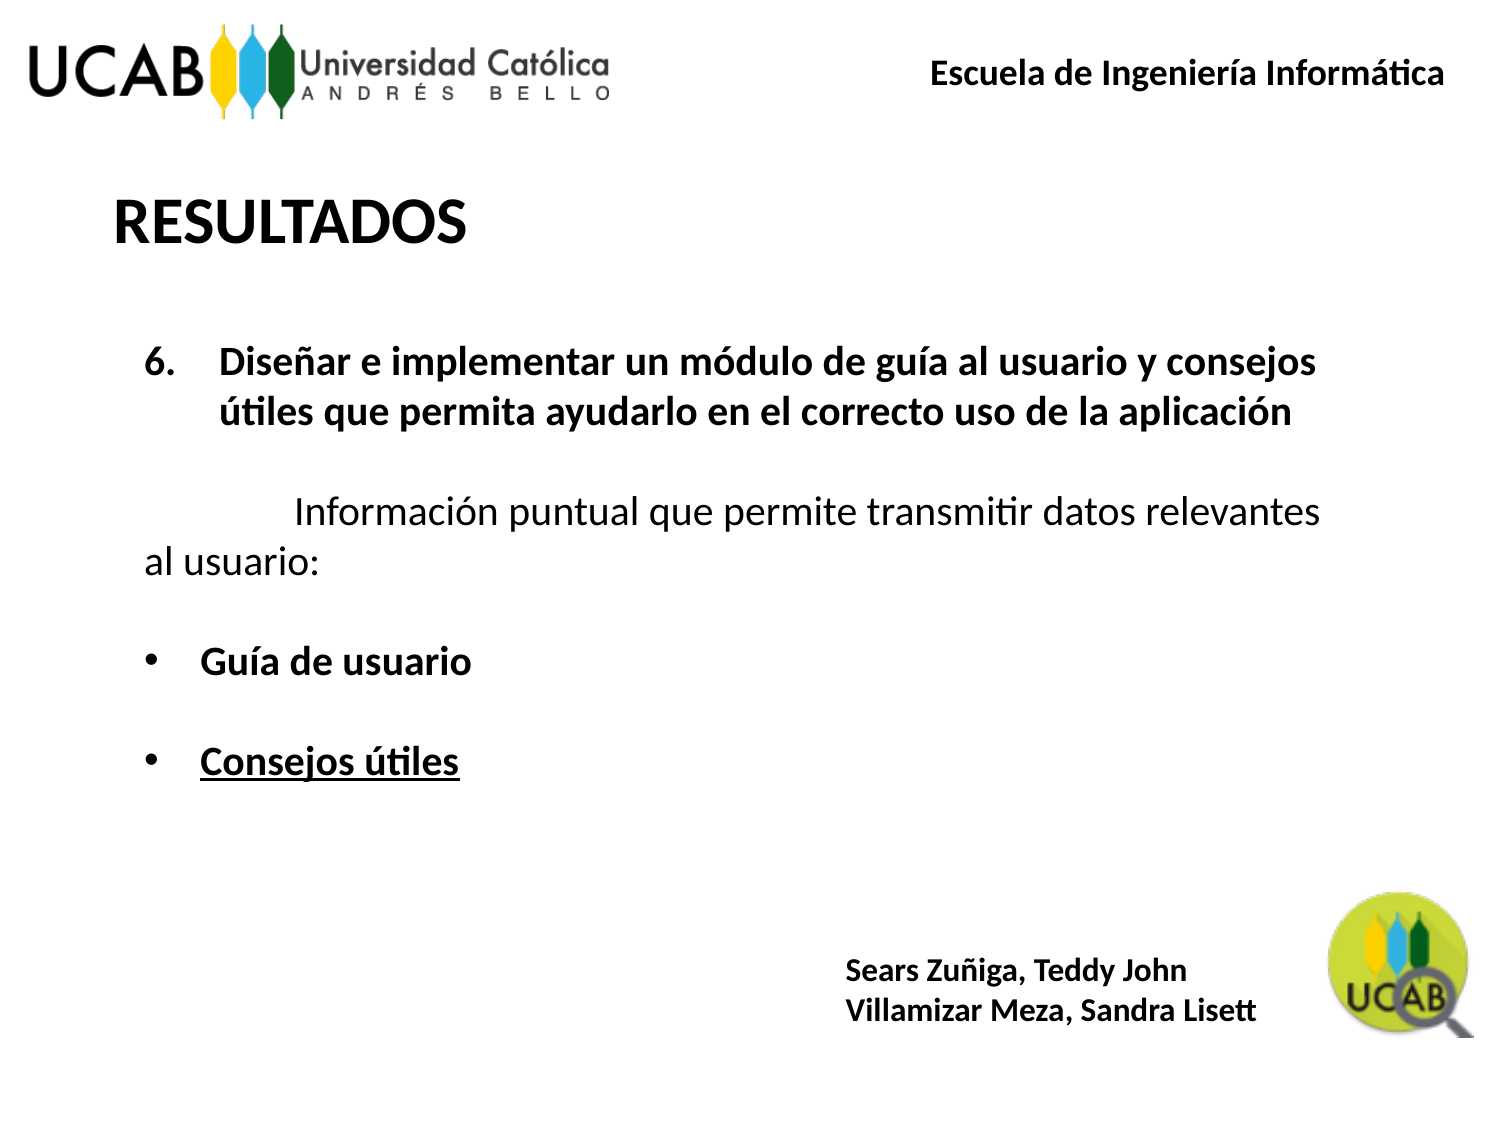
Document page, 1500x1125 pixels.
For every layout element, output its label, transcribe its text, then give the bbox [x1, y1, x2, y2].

picture [1323, 887, 1474, 1038]
text_box RESULTADOS [98, 169, 484, 265]
text_box Sears Zuñiga, Teddy John Villamizar Meza, Sandra Lisett [830, 940, 1318, 1036]
text_box Diseñar e implementar un módulo de guía al usuario y consejos útiles que permita ayudarlo en el correcto uso de la aplicación Información puntual que permite transmitir datos relevantes al usuario: Guía de usuario Consejos útiles [129, 326, 1358, 792]
picture [0, 6, 631, 136]
text_box Escuela de Ingeniería Informática [915, 40, 1461, 101]
